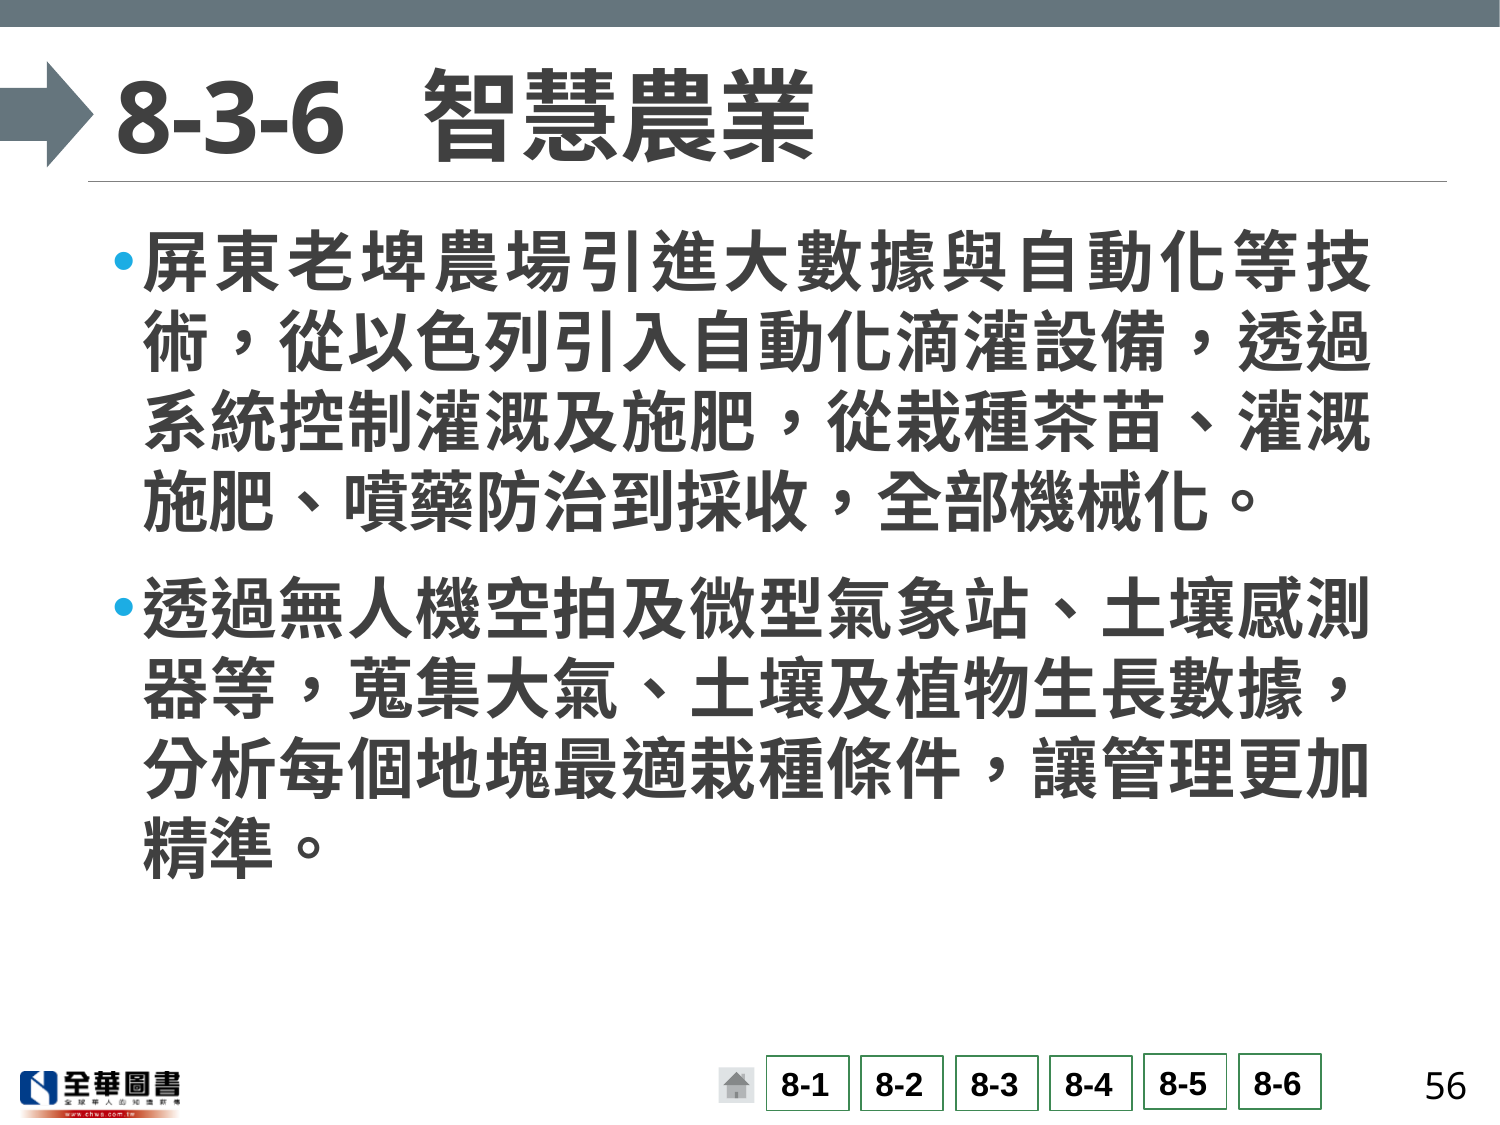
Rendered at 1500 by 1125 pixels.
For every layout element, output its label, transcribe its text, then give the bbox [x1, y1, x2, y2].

picture [20, 1071, 180, 1118]
title 8-3-6 智慧農業 [100, 47, 1447, 182]
list 屏東老埤農場引進大數據與自動化等技術，從以色列引入自動化滴灌設備，透過系統控制灌溉及施肥，從栽種茶苗、灌溉施肥、噴藥防治到採收，全部機械化。 透過無人機空拍及微型氣象站、土壤感測器等，蒐集大氣、土壤及植物生長數據，分析每個地塊最適栽種條件，讓管理更加精準。 [112, 212, 1373, 1024]
slide_number 56 [1320, 1057, 1483, 1118]
